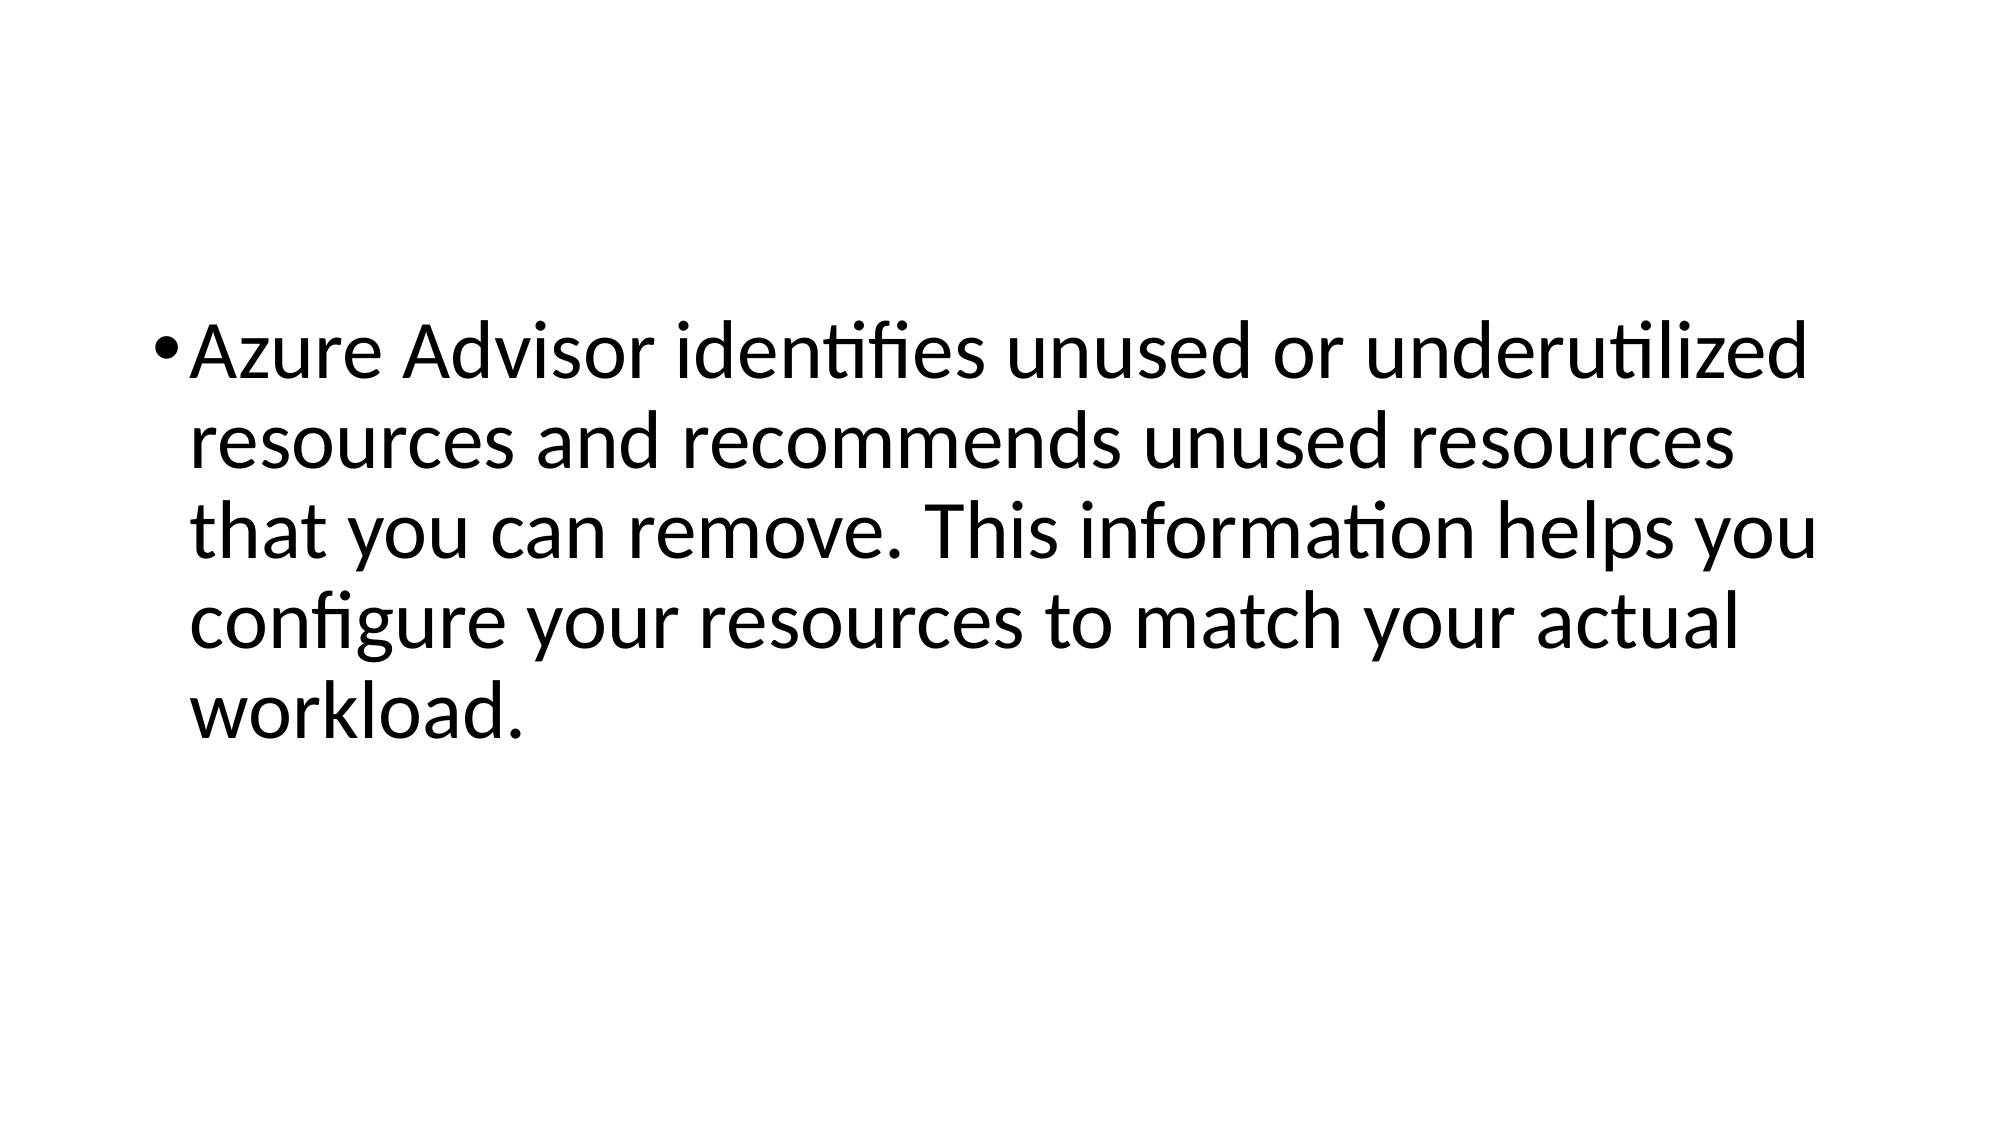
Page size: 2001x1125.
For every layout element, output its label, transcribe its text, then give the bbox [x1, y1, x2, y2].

list Azure Advisor identifies unused or underutilized resources and recommends unused resources that you can remove. This information helps you configure your resources to match your actual workload. [137, 299, 1863, 1014]
